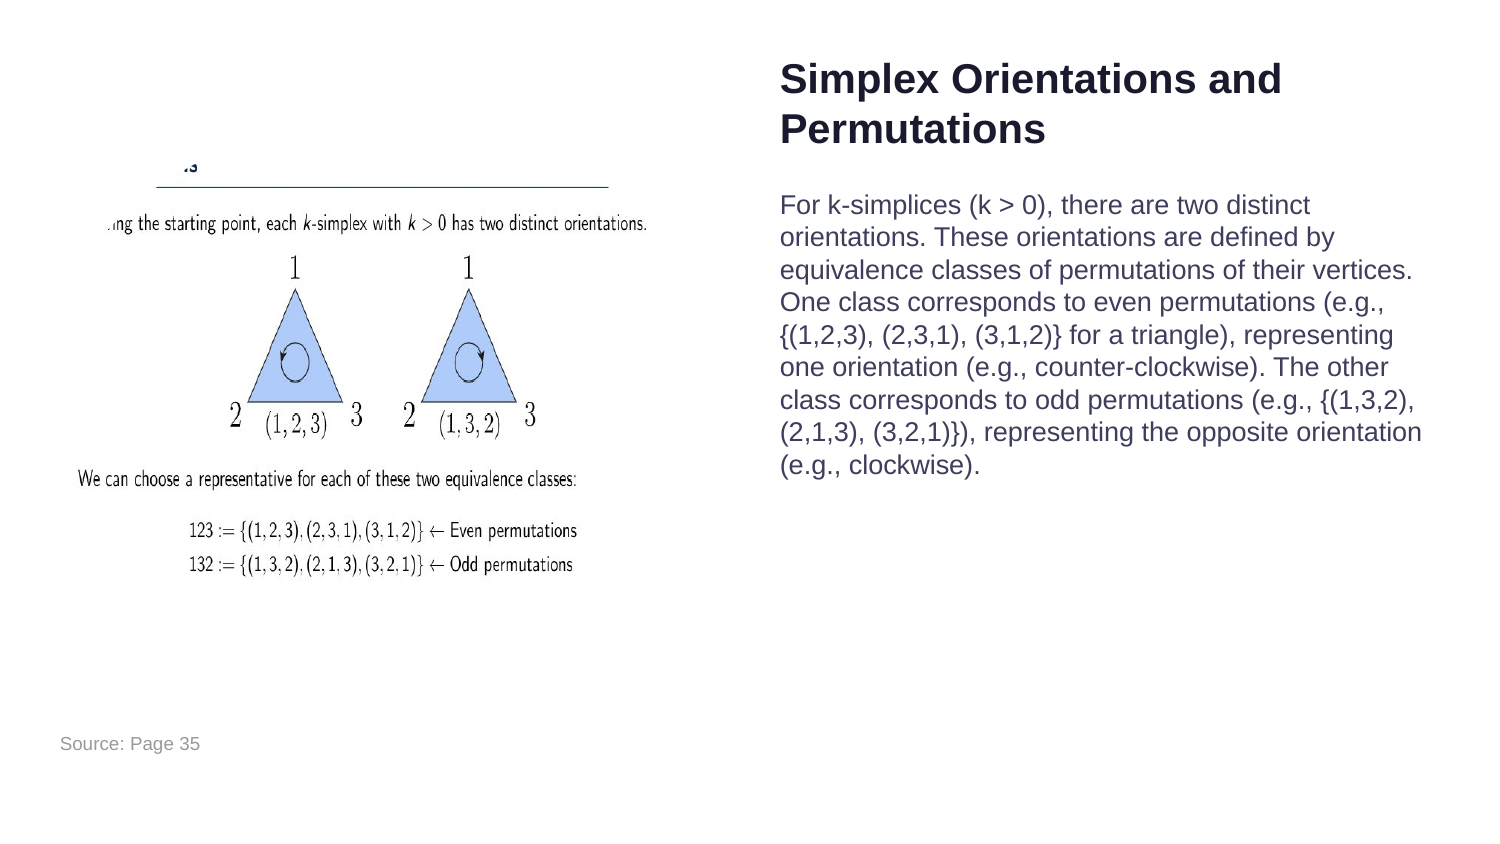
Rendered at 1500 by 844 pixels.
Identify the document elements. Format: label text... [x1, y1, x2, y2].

picture [44, 119, 720, 645]
text_box Source: Page 35 [44, 719, 495, 765]
text_box Simplex Orientations and Permutations [764, 44, 1440, 165]
text_box For k-simplices (k > 0), there are two distinct orientations. These orientations are defined by equivalence classes of permutations of their vertices. One class corresponds to even permutations (e.g., {(1,2,3), (2,3,1), (3,1,2)} for a triangle), representing one orientation (e.g., counter-clockwise). The other class corresponds to odd permutations (e.g., {(1,3,2), (2,1,3), (3,2,1)}), representing the opposite orientation (e.g., clockwise). [764, 179, 1440, 645]
